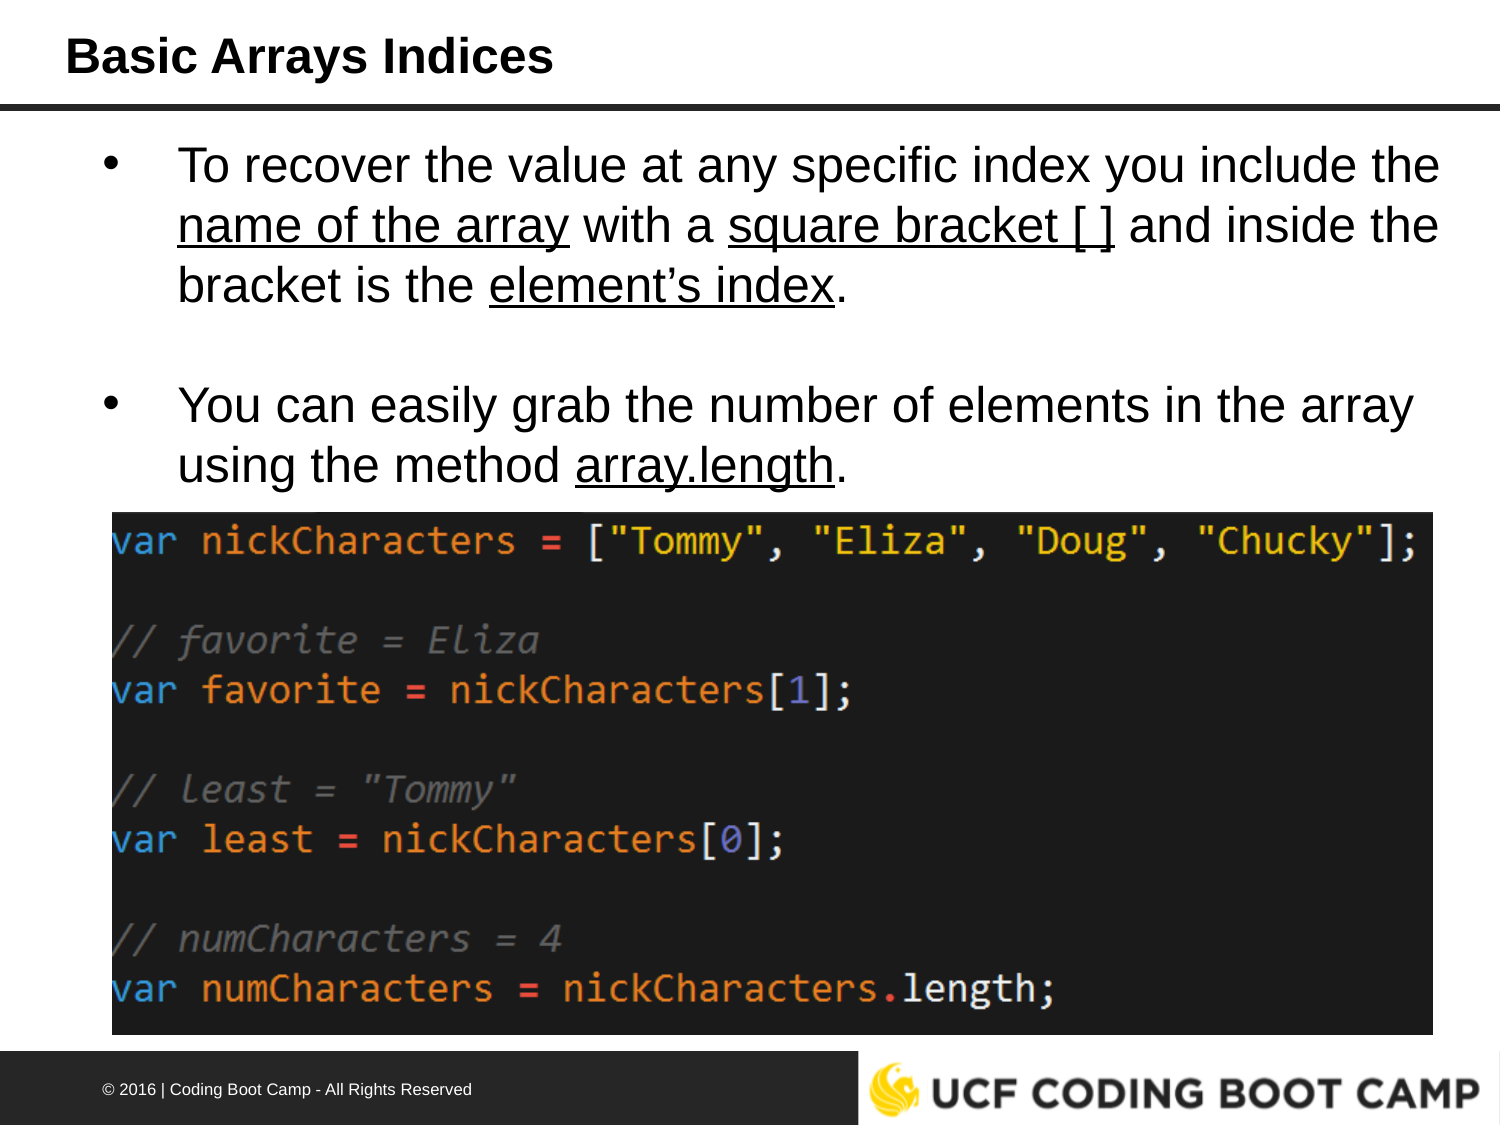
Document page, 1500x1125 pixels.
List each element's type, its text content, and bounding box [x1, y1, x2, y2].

text_box To recover the value at any specific index you include the name of the array with a square bracket [ ] and inside the bracket is the element’s index. You can easily grab the number of elements in the array using the method array.length. [49, 125, 1463, 526]
title Basic Arrays Indices [50, 0, 948, 108]
picture [858, 1051, 1500, 1125]
picture [112, 512, 1434, 1036]
